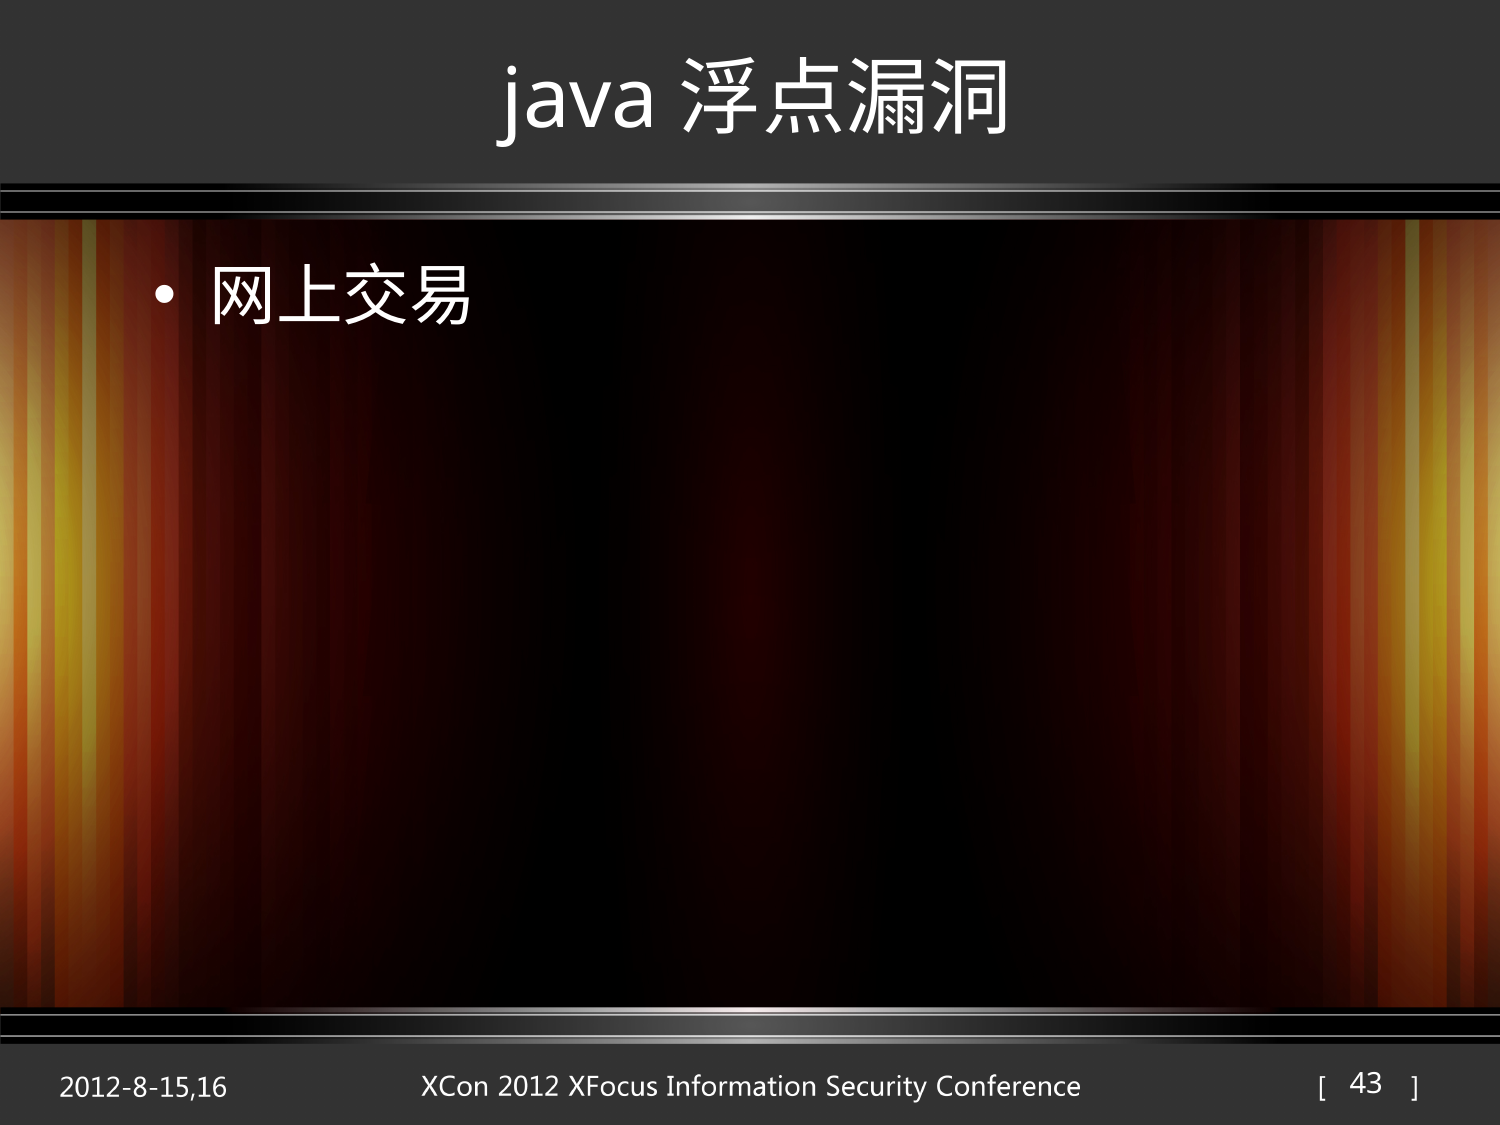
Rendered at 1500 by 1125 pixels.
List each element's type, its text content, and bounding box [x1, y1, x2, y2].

slide_number 43 [1325, 1054, 1408, 1114]
list 网上交易 [138, 245, 1376, 988]
title java浮点漏洞 [138, 0, 1376, 188]
picture [0, 0, 1500, 1125]
